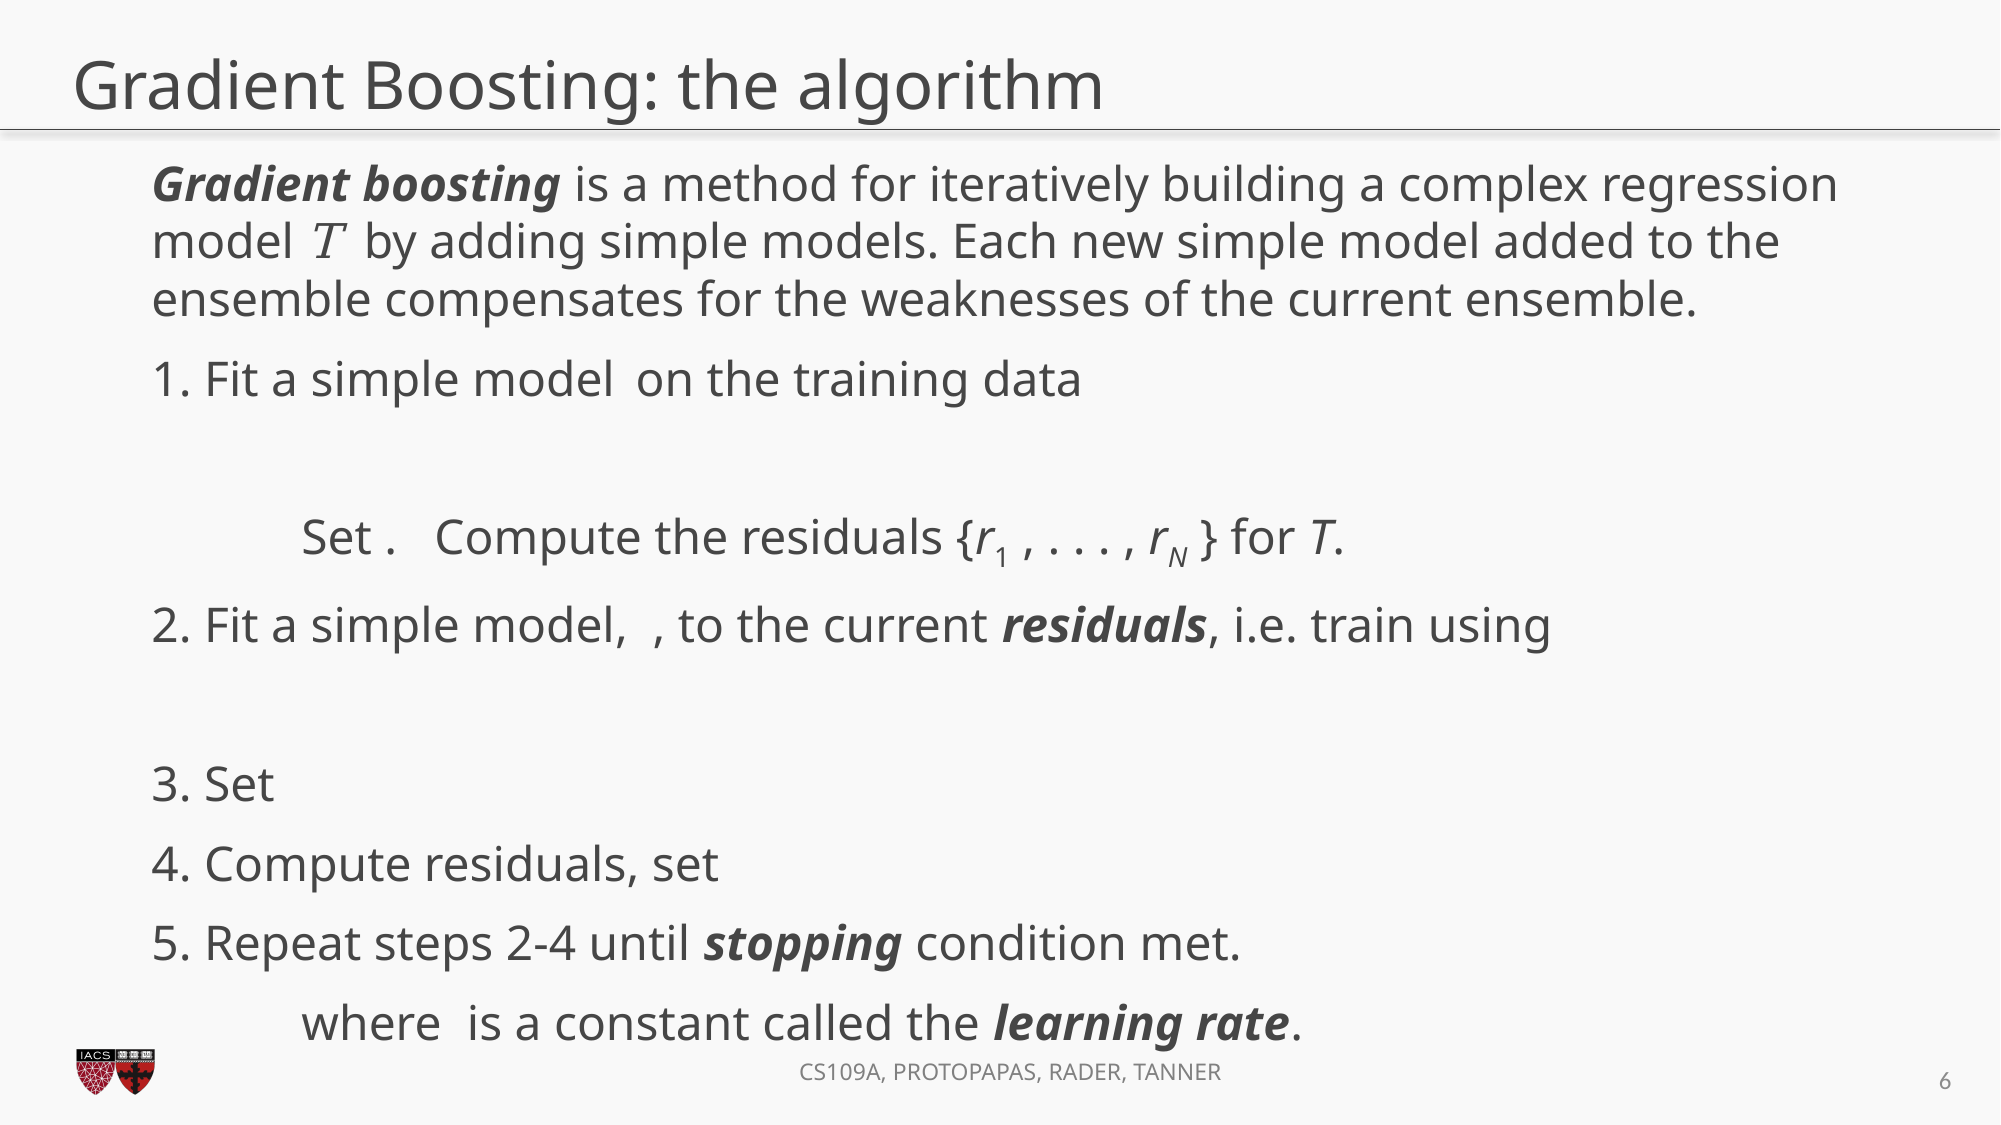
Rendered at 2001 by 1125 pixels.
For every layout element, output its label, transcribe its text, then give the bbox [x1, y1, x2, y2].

picture [75, 1049, 155, 1095]
title Gradient Boosting: the algorithm [57, 35, 1943, 162]
slide_number 6 [1500, 1050, 1967, 1110]
